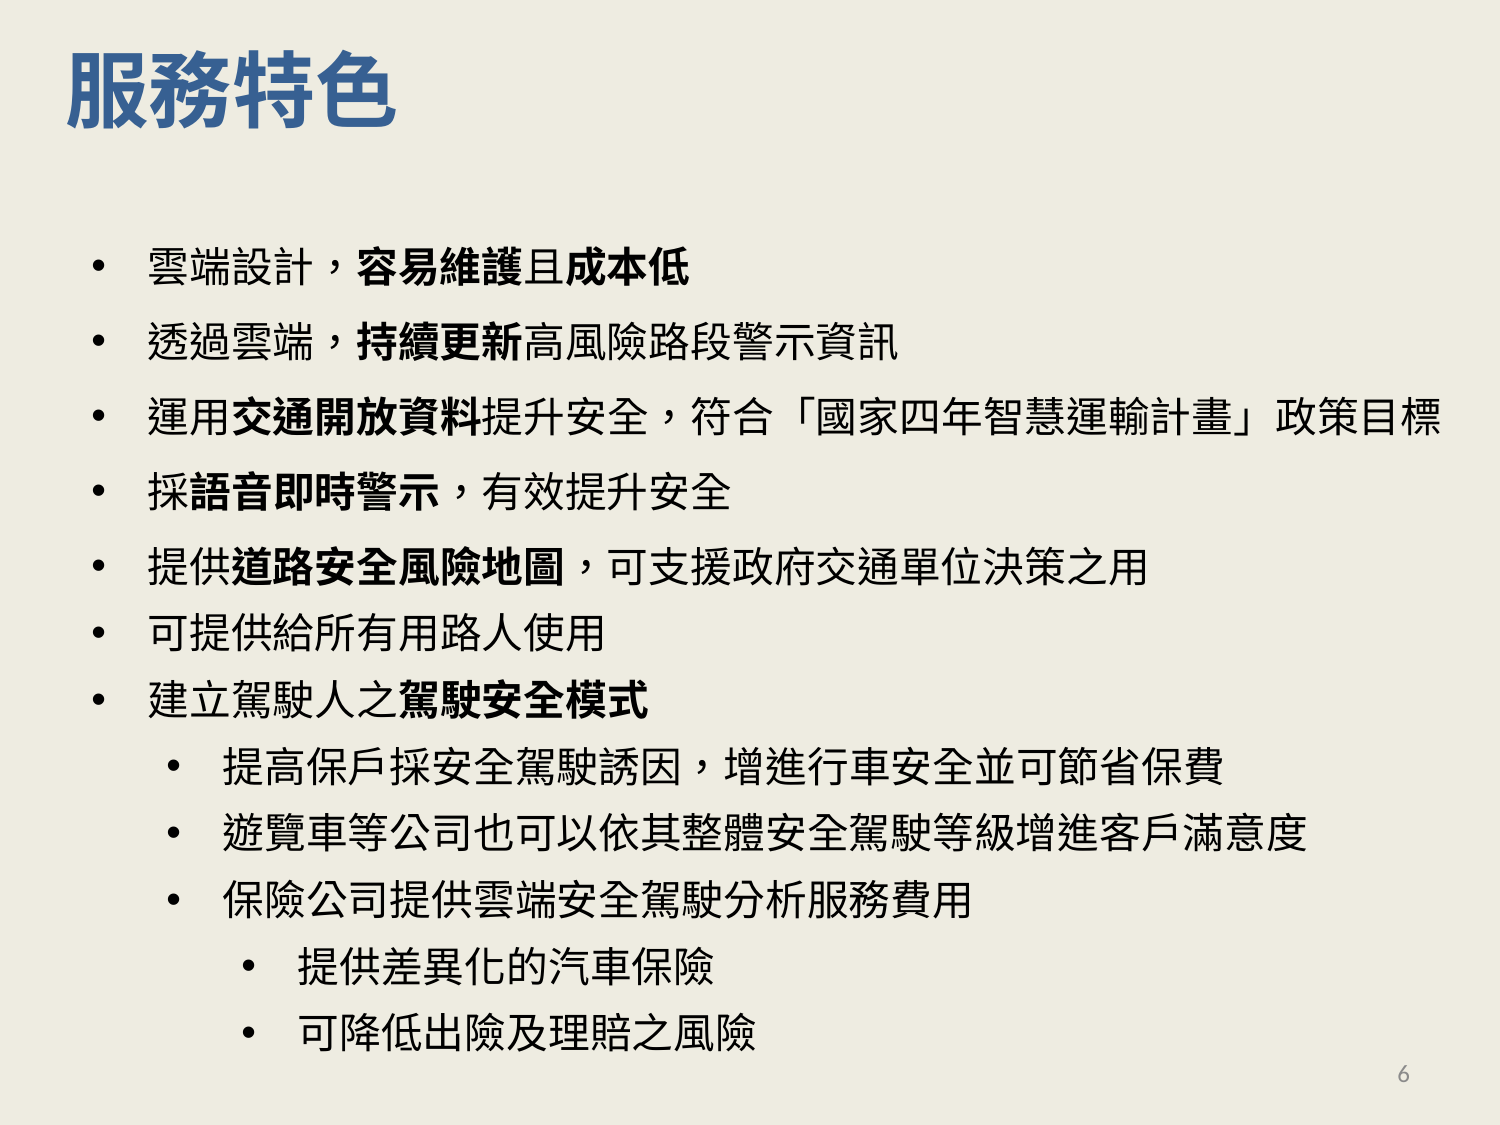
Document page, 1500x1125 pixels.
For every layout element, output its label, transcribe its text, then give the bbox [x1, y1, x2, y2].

text_box 服務特色 [50, 30, 420, 146]
text_box 雲端設計，容易維護且成本低 透過雲端，持續更新高風險路段警示資訊 運用交通開放資料提升安全，符合「國家四年智慧運輸計畫」政策目標 採語音即時警示，有效提升安全 提供道路安全風險地圖，可支援政府交通單位決策之用 可提供給所有用路人使用 建立駕駛人之駕駛安全模式 提高保戶採安全駕駛誘因，增進行車安全並可節省保費 遊覽車等公司也可以依其整體安全駕駛等級增進客戶滿意度 保險公司提供雲端安全駕駛分析服務費用 提供差異化的汽車保險 可降低出險及理賠之風險 [76, 208, 1500, 1125]
slide_number 6 [1074, 1042, 1425, 1103]
